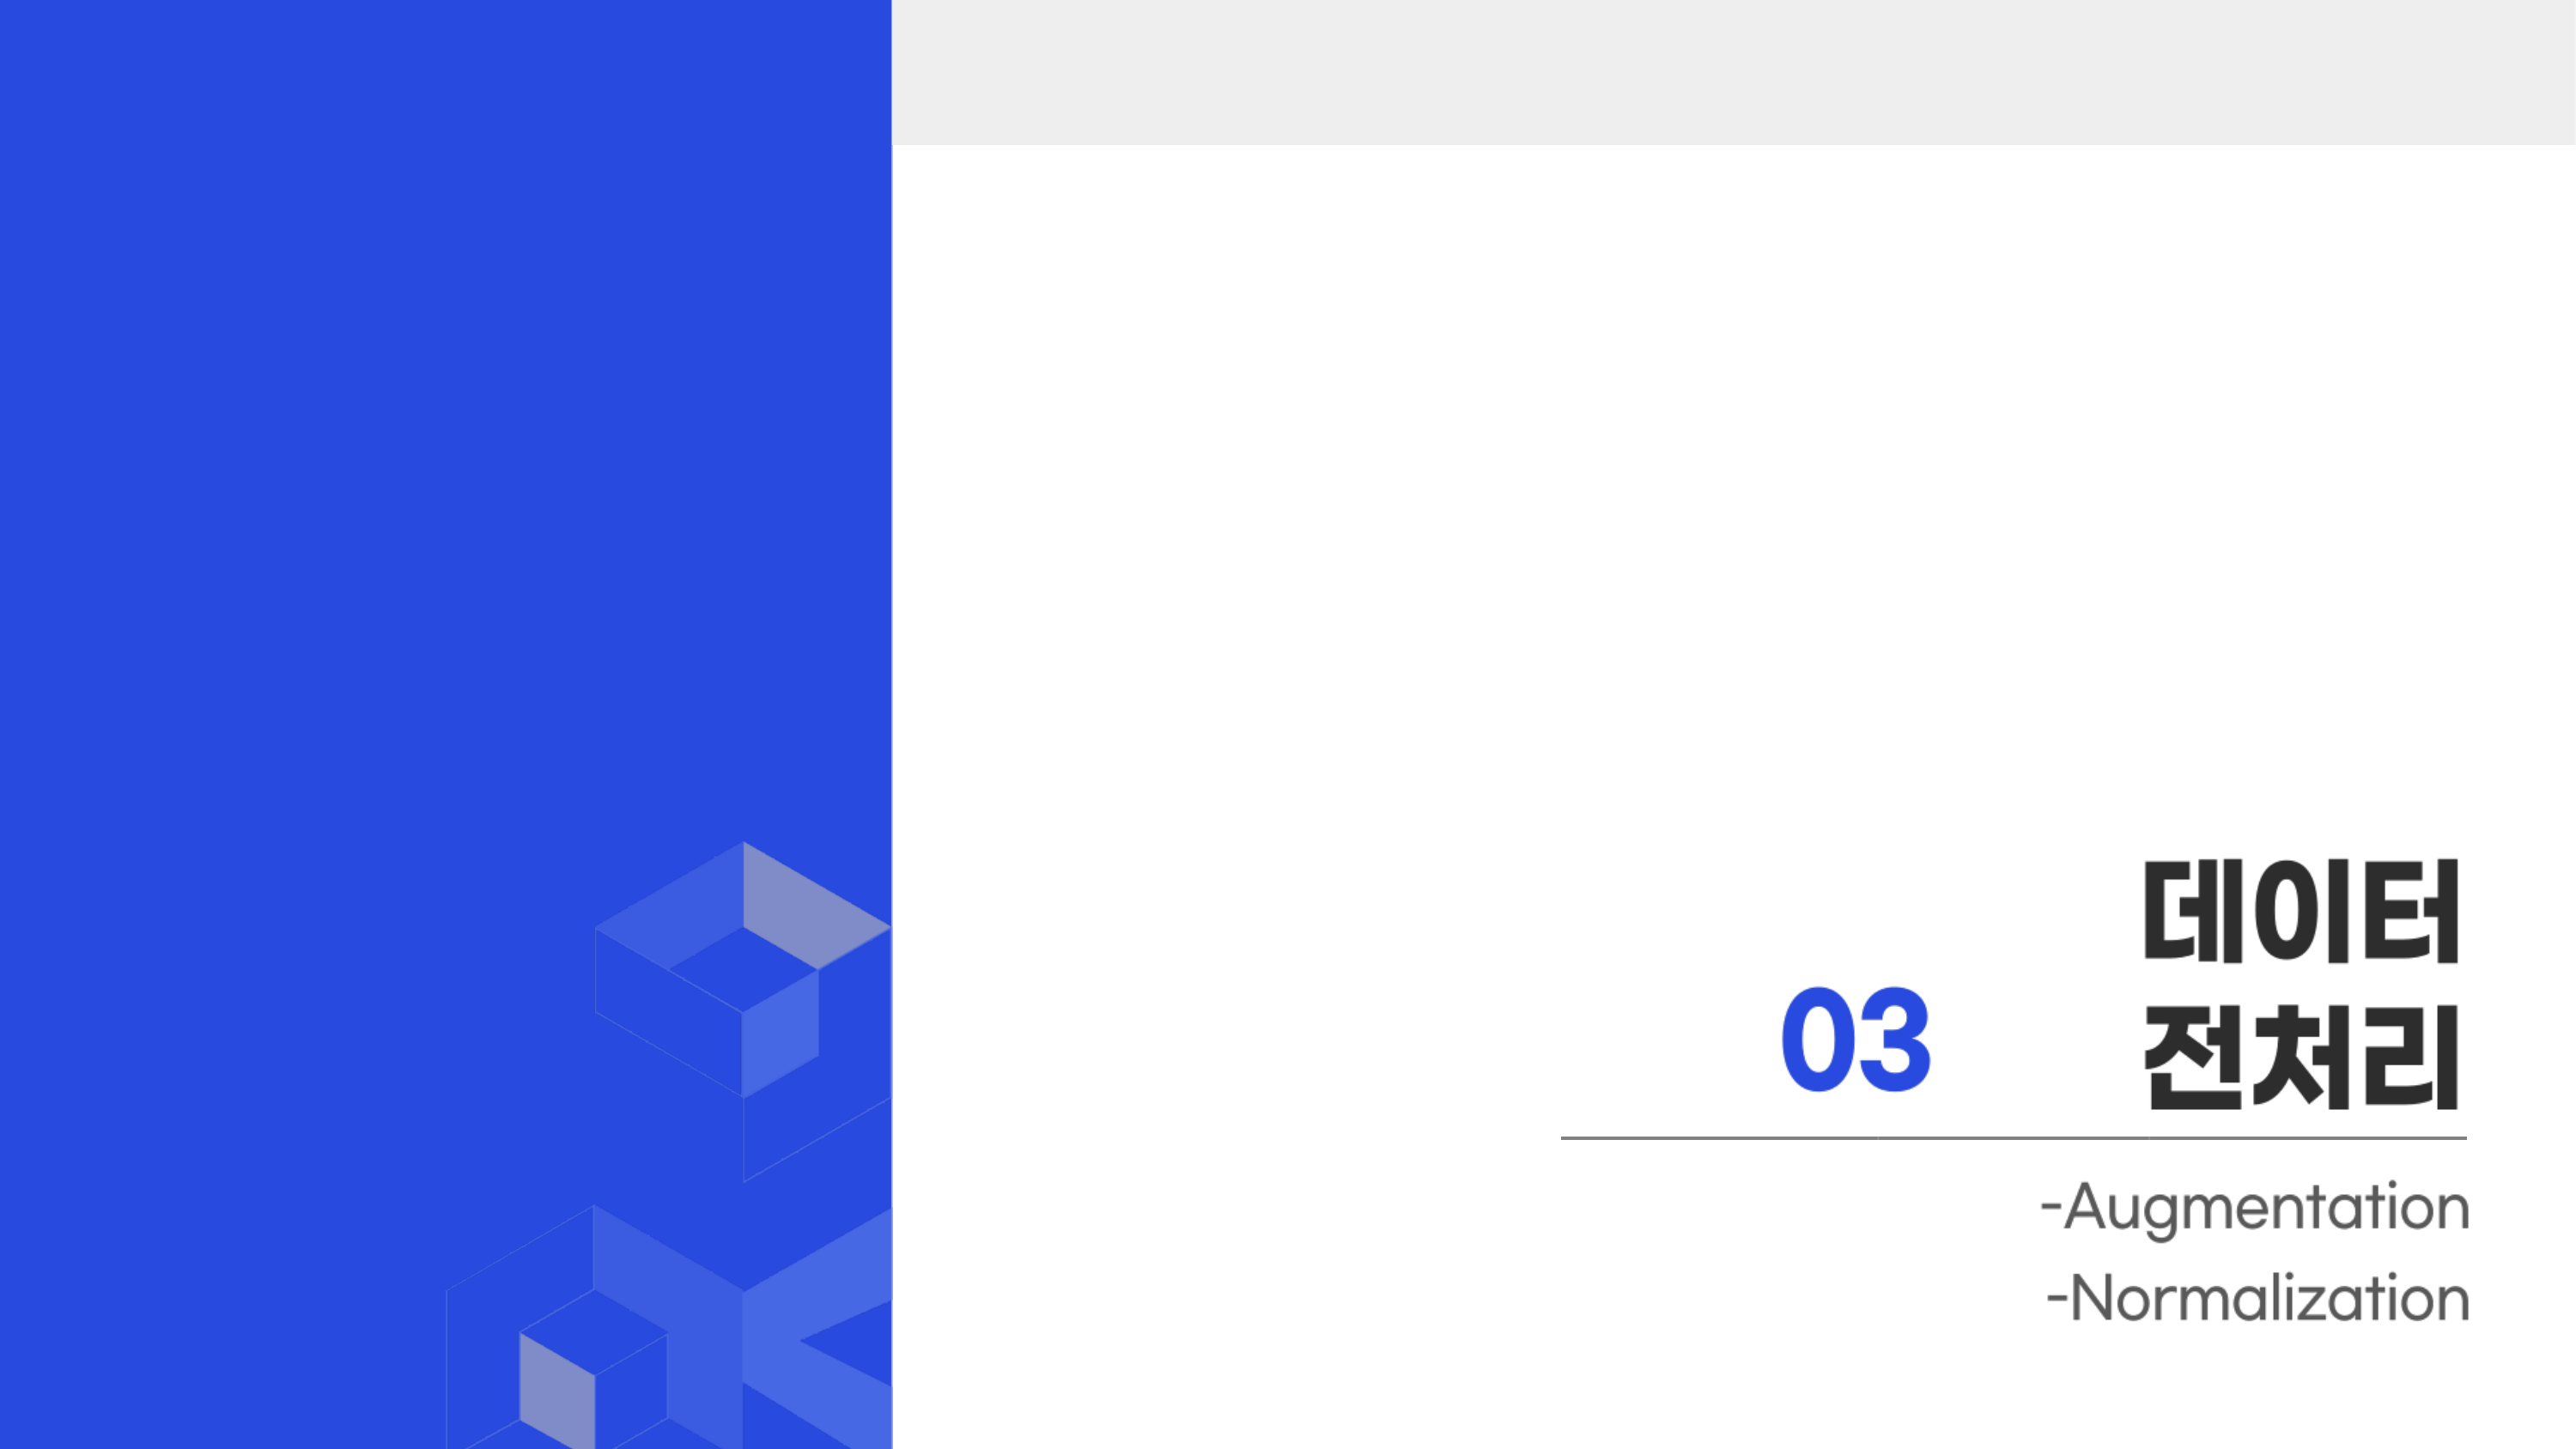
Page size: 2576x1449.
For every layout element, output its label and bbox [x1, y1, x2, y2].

text_box [1561, 1137, 2468, 1140]
text_box [892, 0, 2576, 145]
picture [1607, 823, 2502, 1349]
text_box [446, 841, 893, 1449]
text_box [0, 0, 893, 1449]
